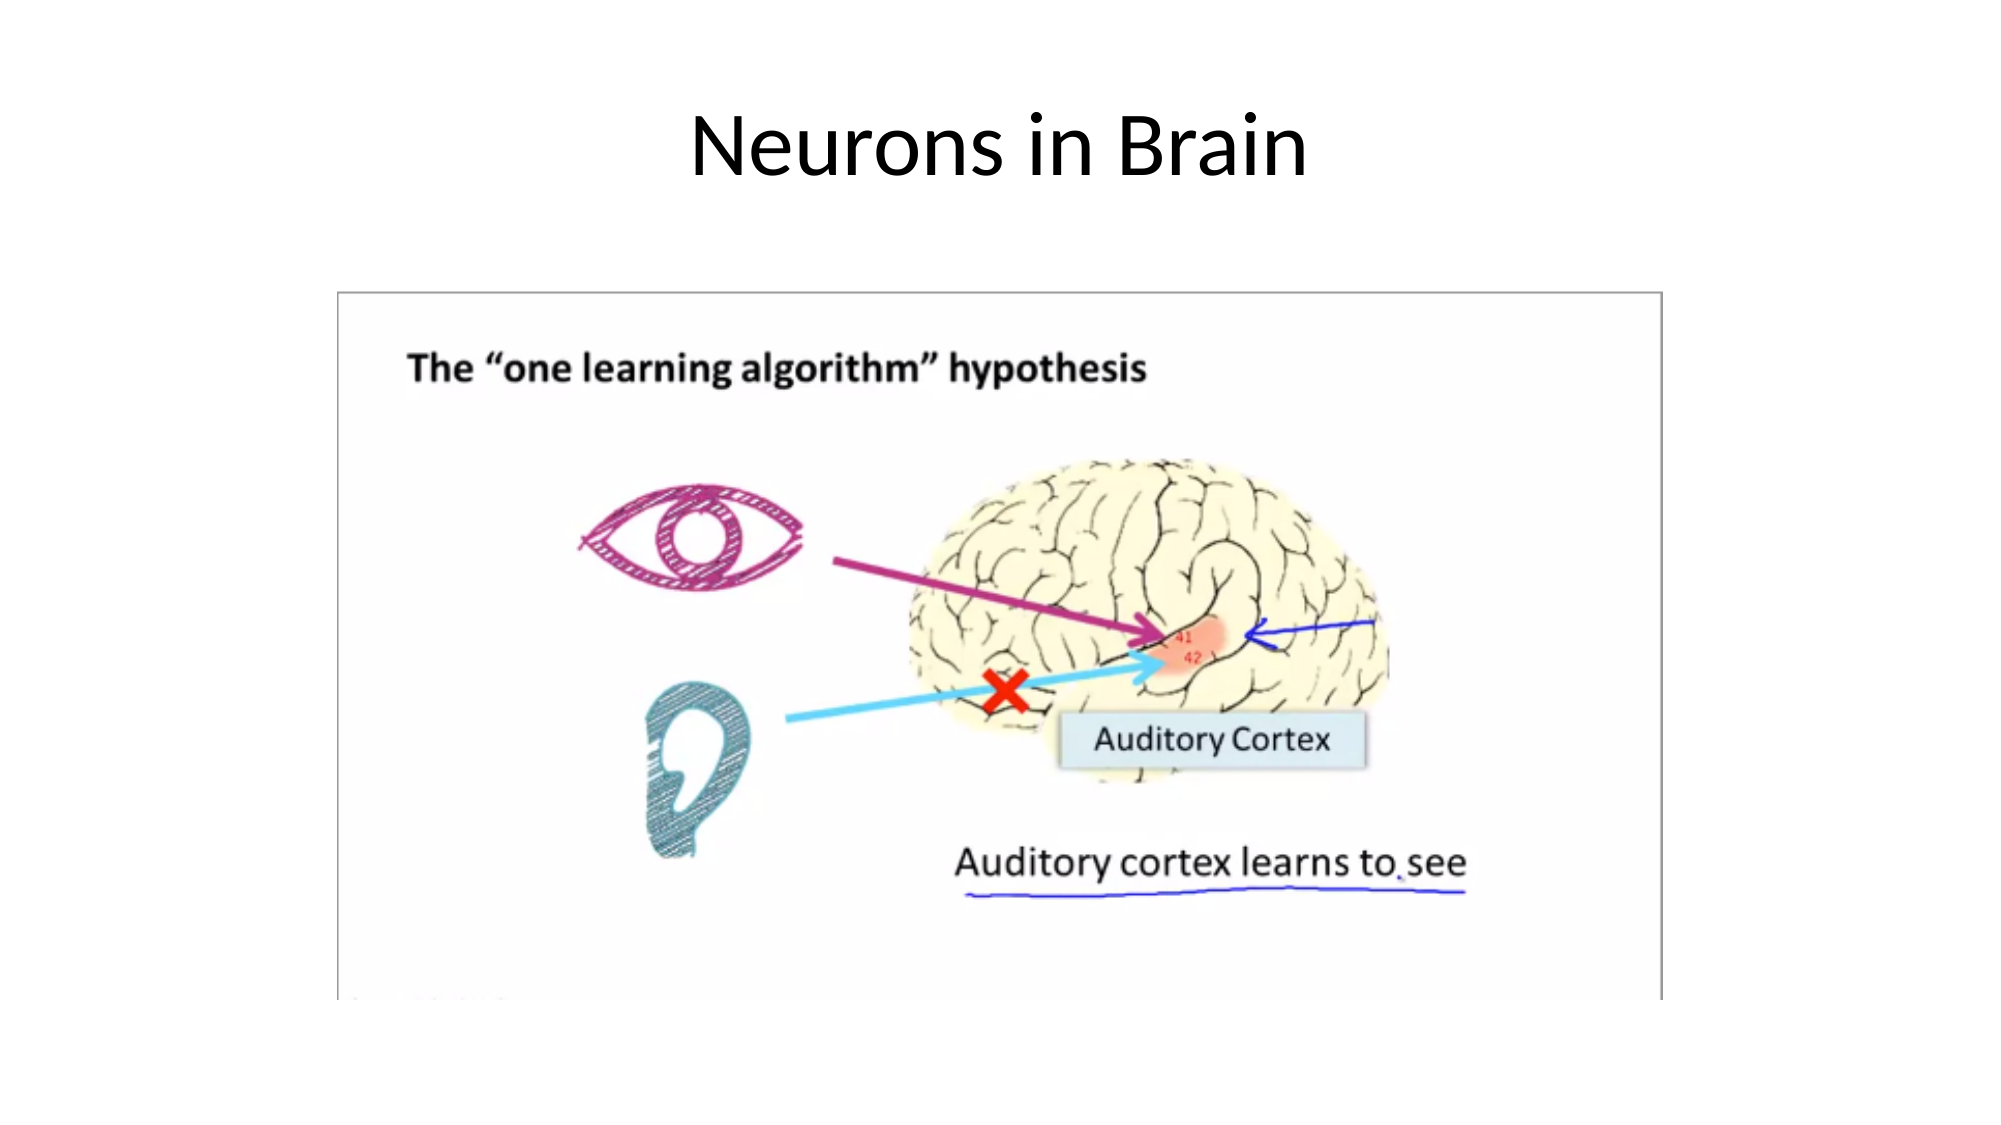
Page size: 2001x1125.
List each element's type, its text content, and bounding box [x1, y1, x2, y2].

title Neurons in Brain [99, 45, 1900, 233]
picture [337, 290, 1663, 1001]
